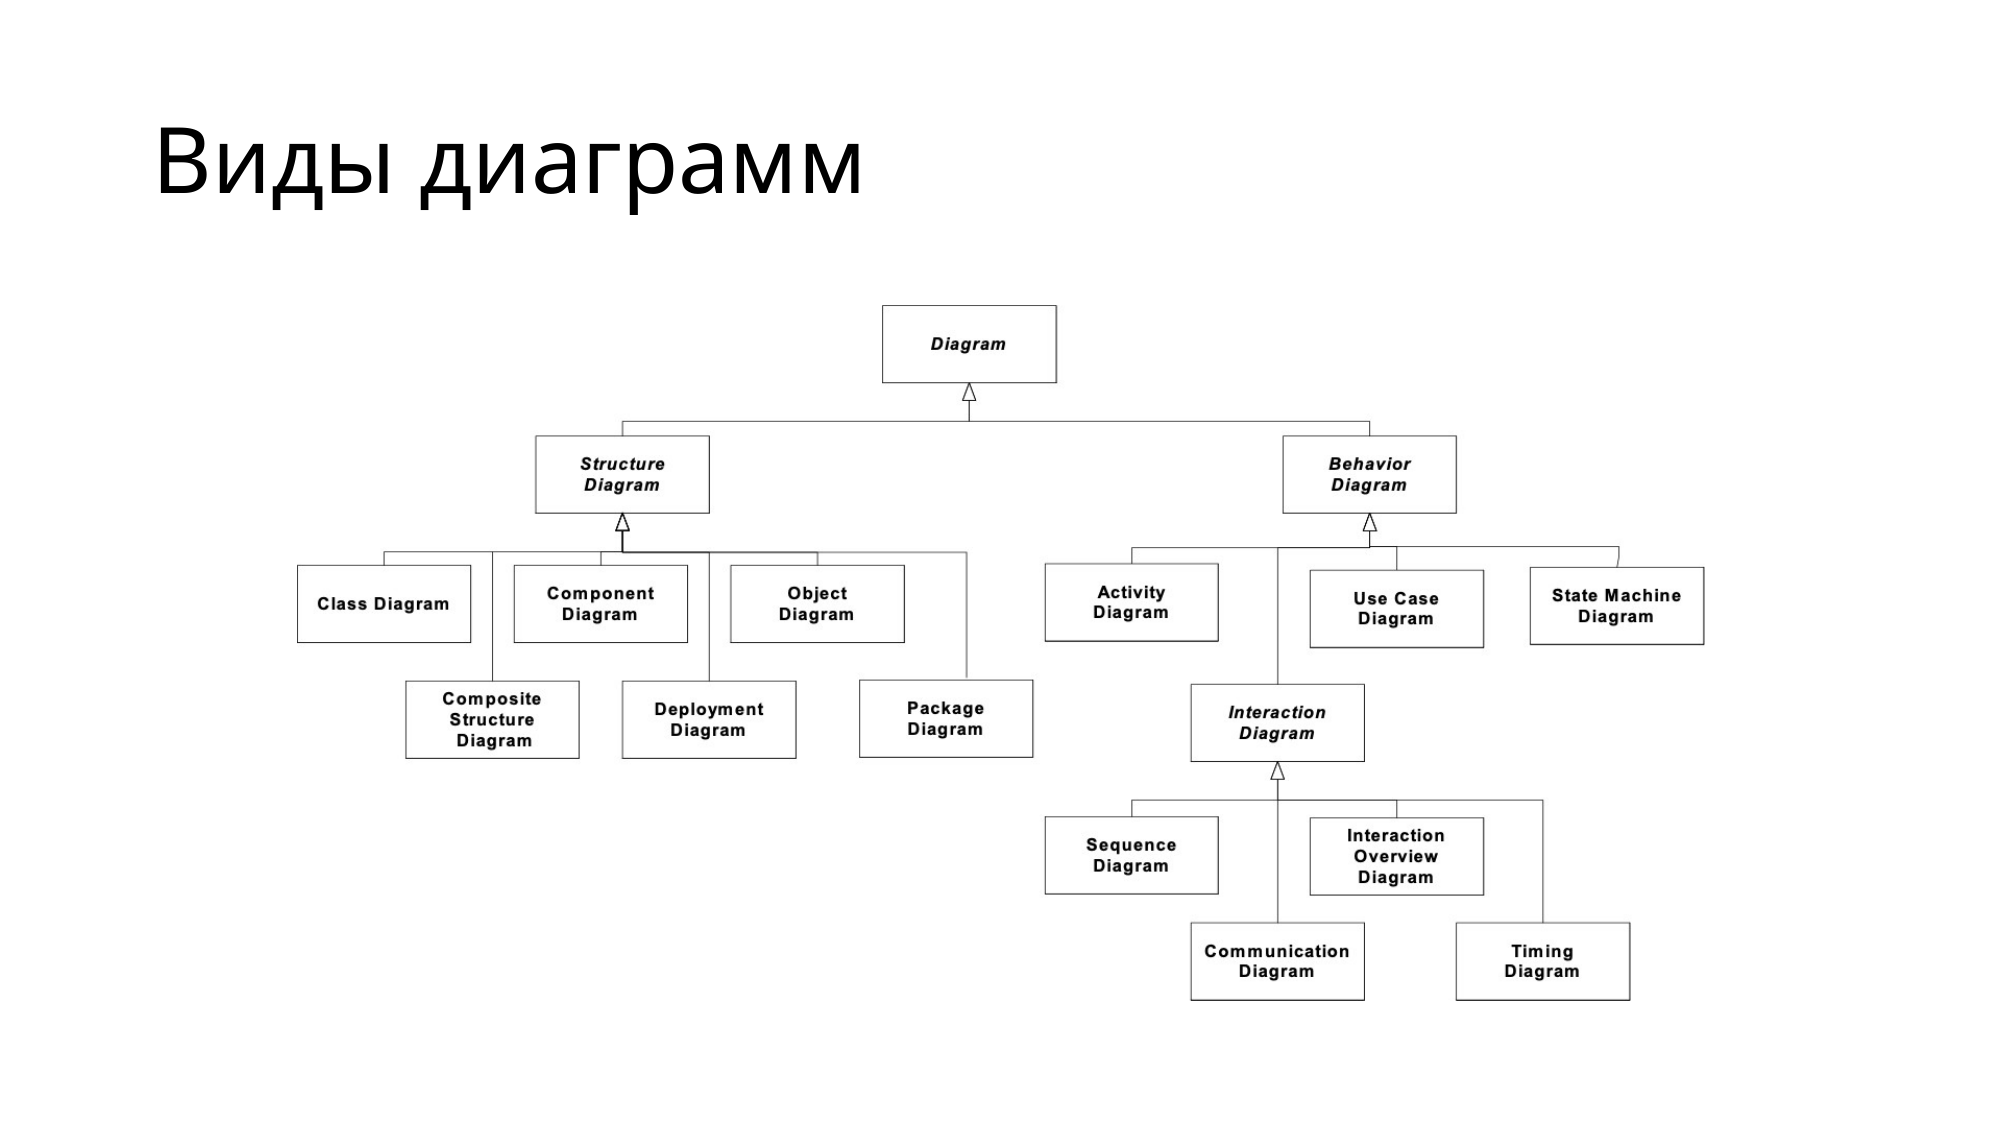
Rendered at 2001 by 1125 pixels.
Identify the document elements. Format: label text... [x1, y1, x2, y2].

title Виды диаграмм [150, 100, 1810, 291]
picture [297, 305, 1705, 1001]
